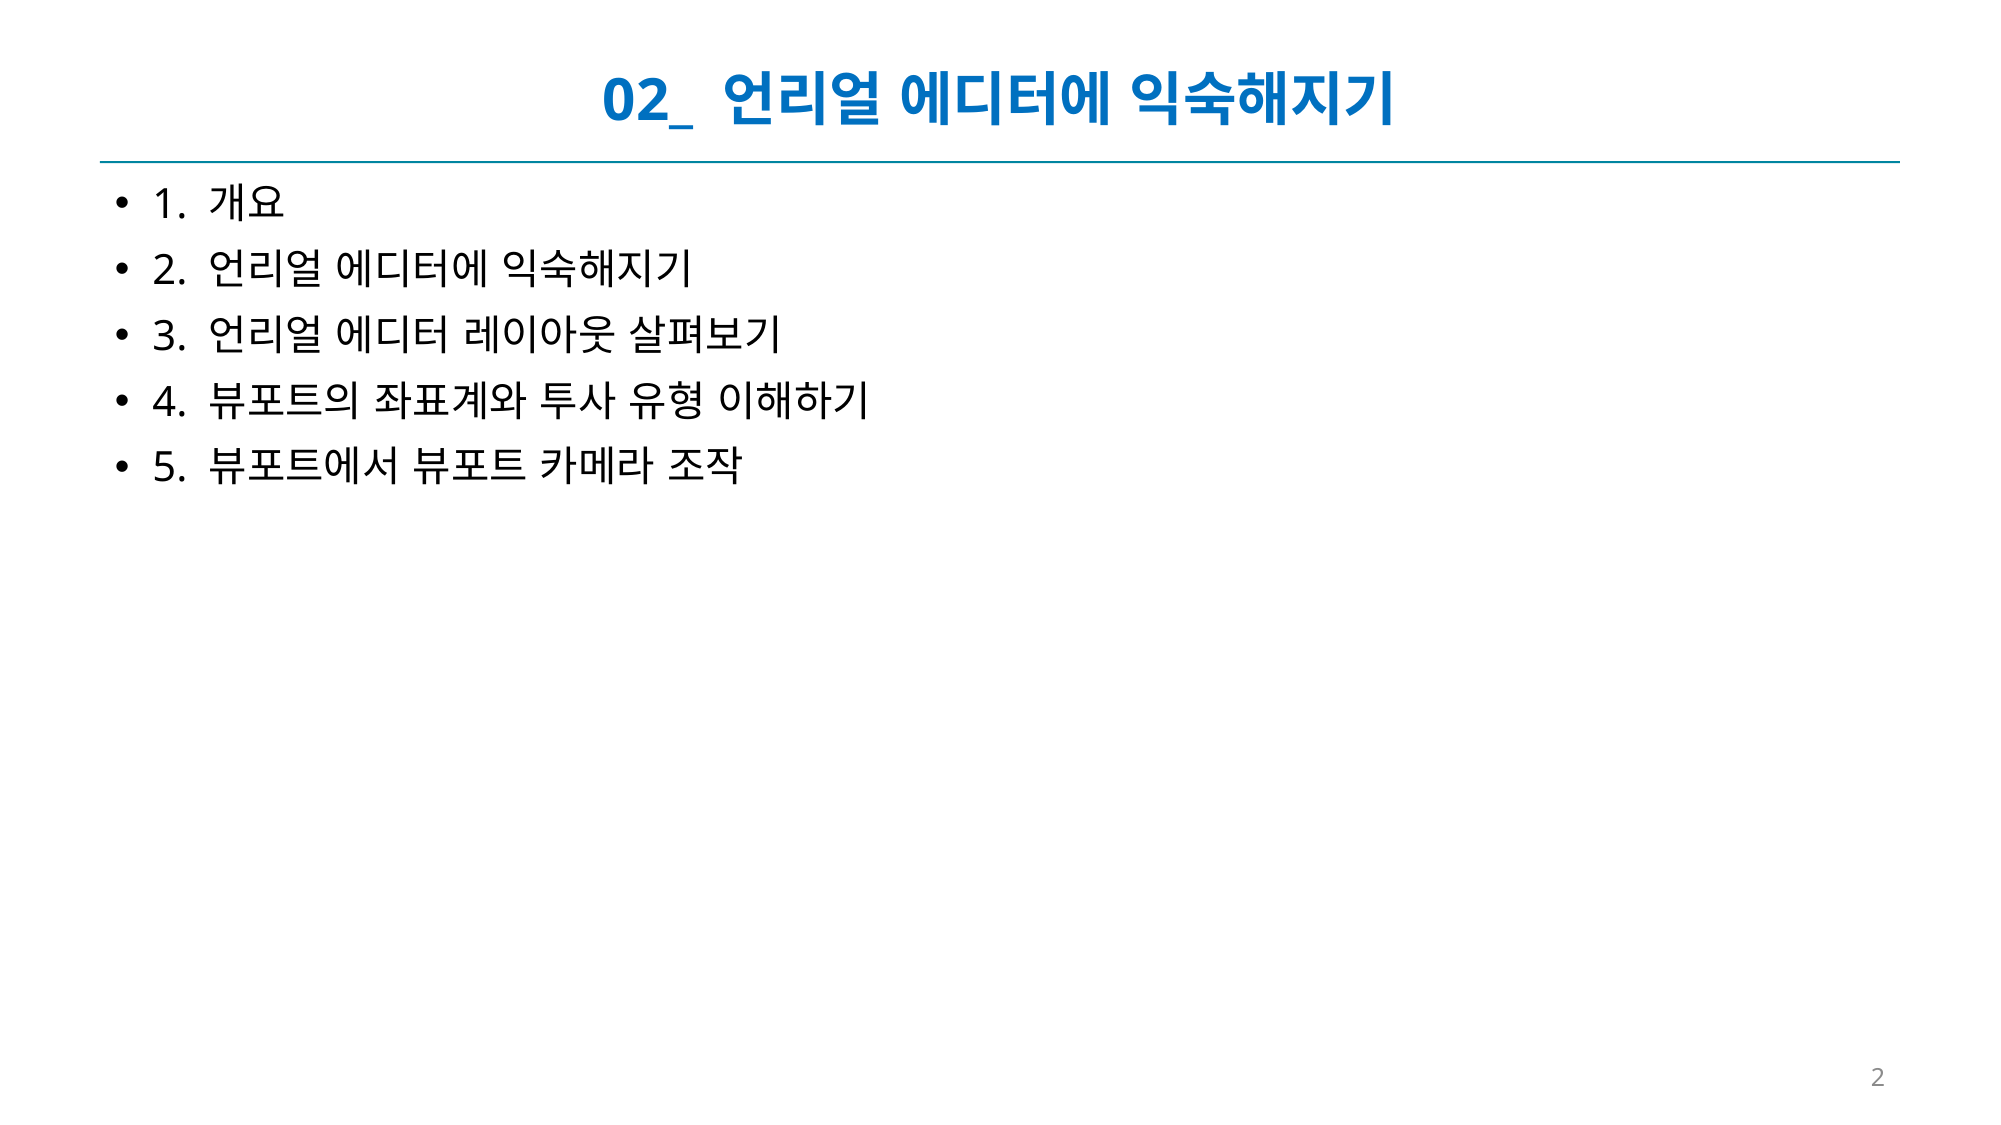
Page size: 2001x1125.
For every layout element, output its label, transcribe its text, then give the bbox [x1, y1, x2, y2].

title 02_ 언리얼 에디터에 익숙해지기 [99, 55, 1900, 148]
slide_number 2 [1412, 1054, 1900, 1103]
list 1. 개요 2. 언리얼 에디터에 익숙해지기 3. 언리얼 에디터 레이아웃 살펴보기 4. 뷰포트의 좌표계와 투사 유형 이해하기 5. 뷰포트에서 뷰포트 카메라 조작 [99, 174, 1900, 1042]
